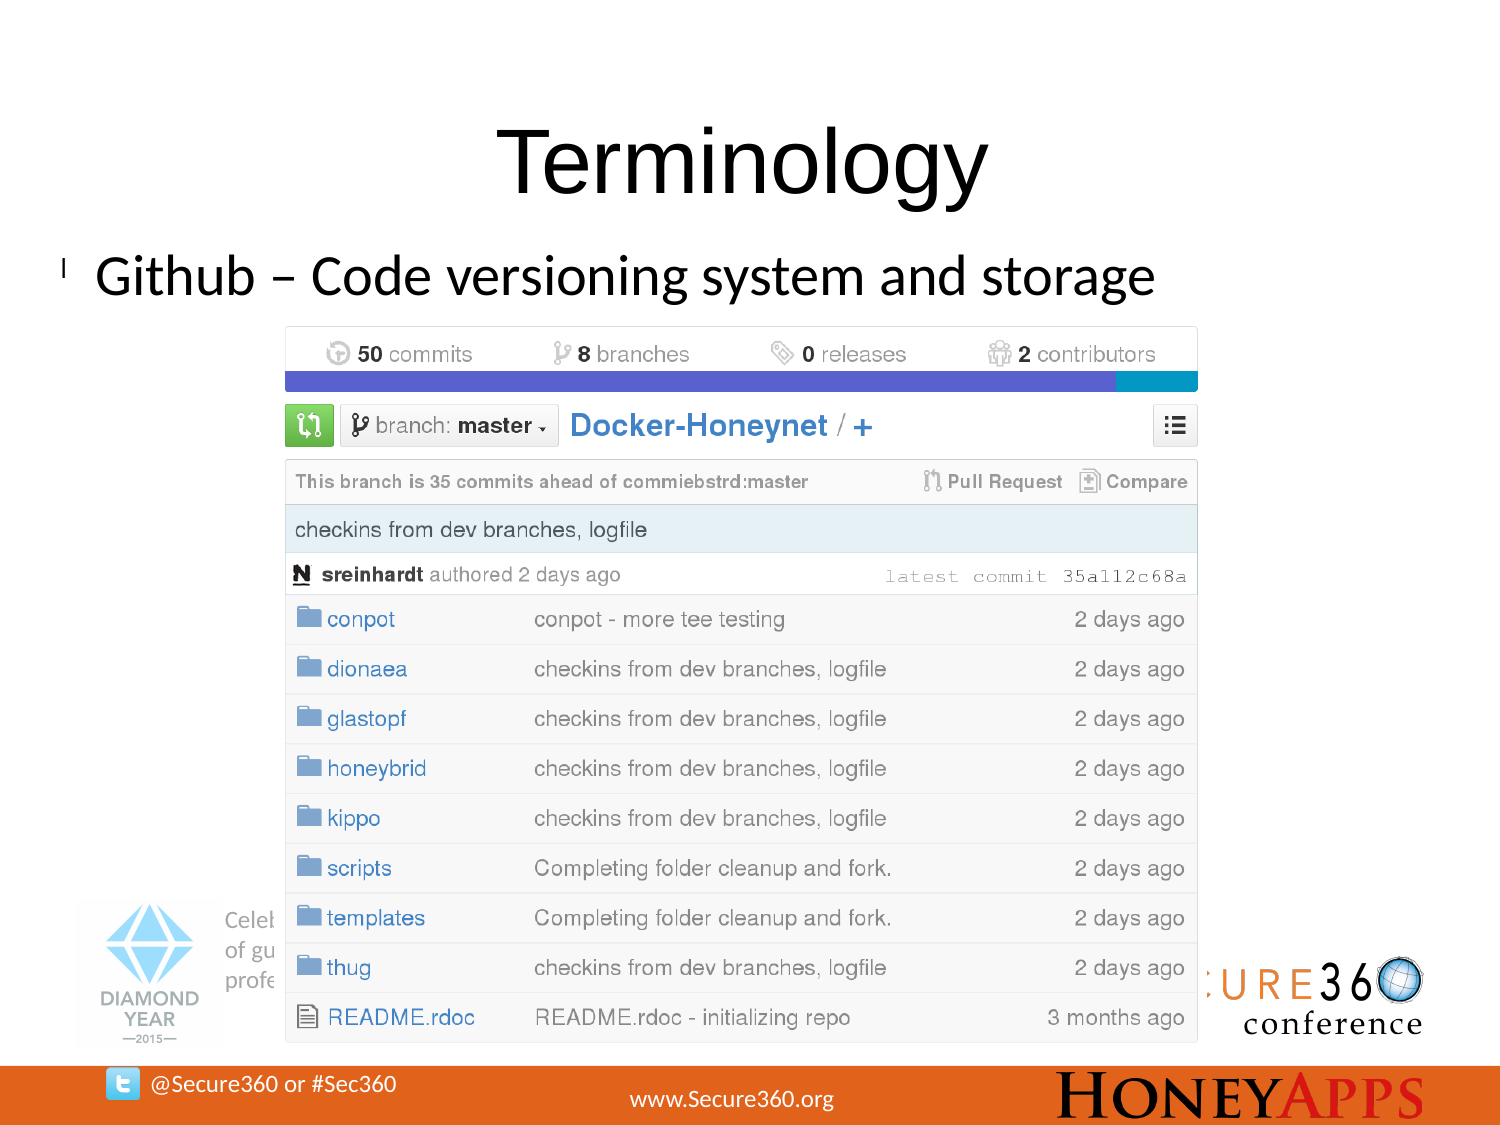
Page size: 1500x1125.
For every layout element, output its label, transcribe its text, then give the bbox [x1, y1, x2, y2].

picture [106, 1067, 140, 1100]
picture [273, 314, 1486, 1125]
text_box [105, 103, 1380, 210]
text_box Github – Code versioning system and storage [59, 237, 1440, 360]
picture [75, 899, 223, 1048]
